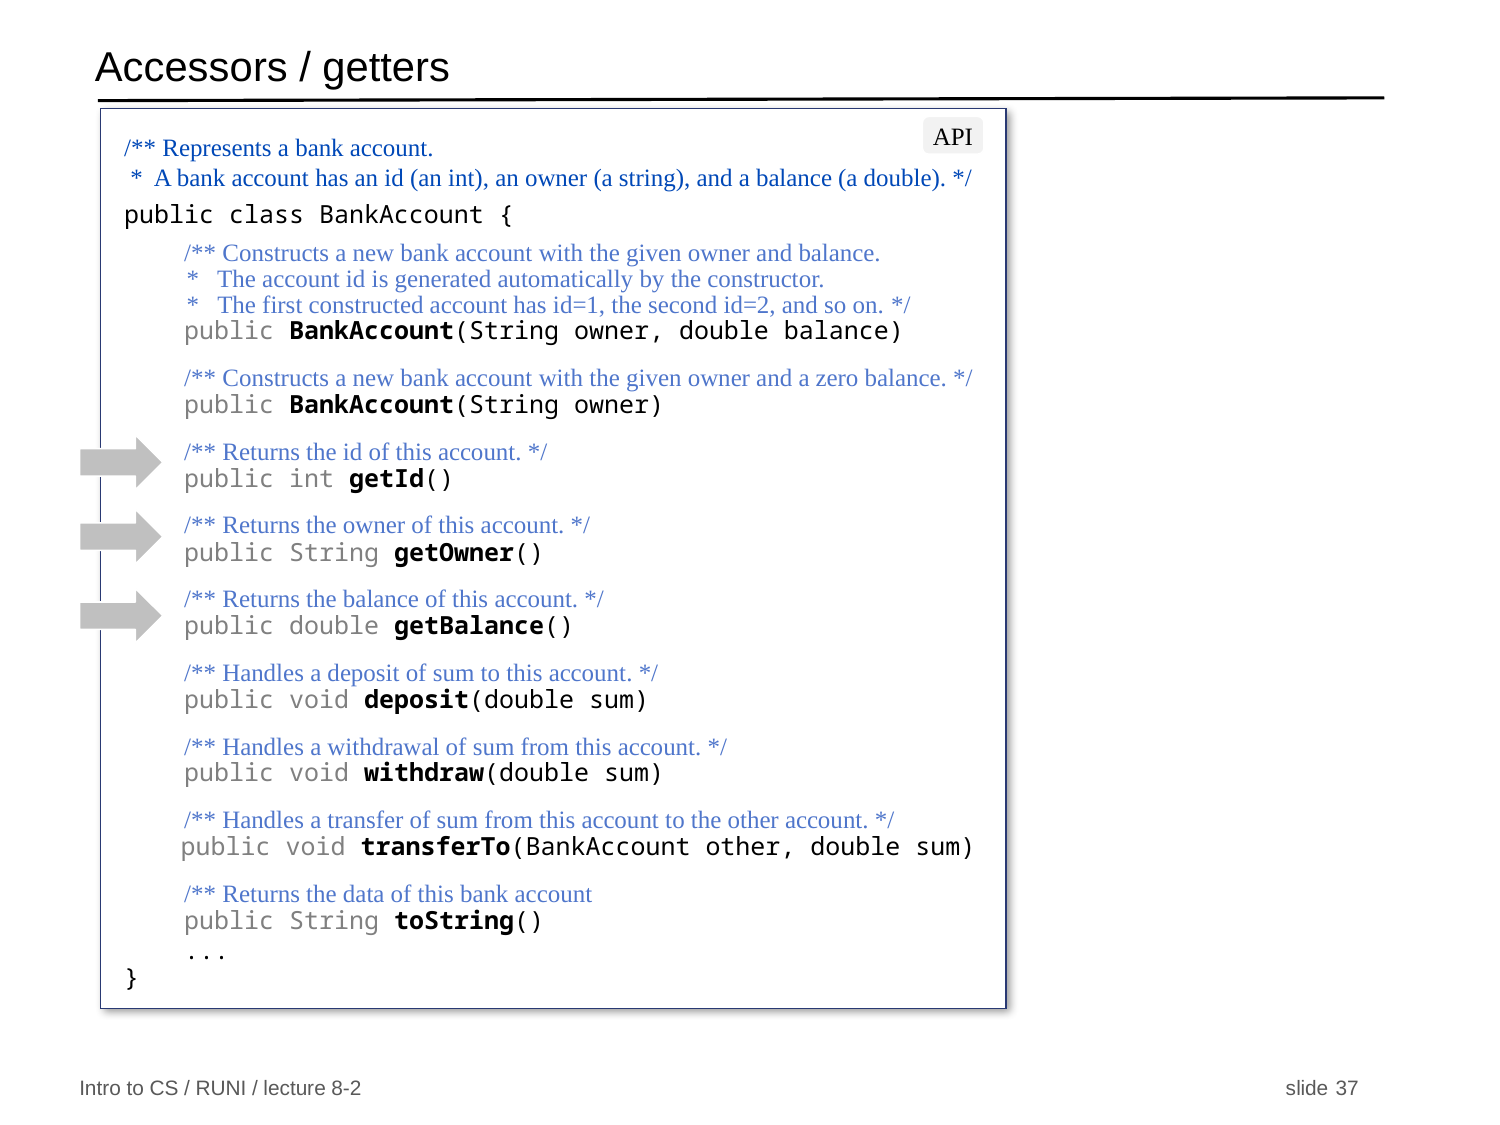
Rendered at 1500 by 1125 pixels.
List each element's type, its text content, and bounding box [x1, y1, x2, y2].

text_box /** Represents a bank account. * A bank account has an id (an int), an owner (a string), and a balance (a double). */ public class BankAccount { /** Constructs a new bank account with the given owner and balance. * The account id is generated automatically by the constructor. * The first constructed account has id=1, the second id=2, and so on. */ public BankAccount(String owner, double balance) /** Constructs a new bank account with the given owner and a zero balance. */ public BankAccount(String owner) /** Returns the id of this account. */ public int getId() /** Returns the owner of this account. */ public String getOwner() /** Returns the balance of this account. */ public double getBalance() /** Handles a deposit of sum to this account. */ public void deposit(double sum) /** Handles a withdrawal of sum from this account. */ public void withdraw(double sum) /** Handles a transfer of sum from this account to the other account. */ public void transferTo(BankAccount other, double sum) /** Returns the data of this bank account public String toString() ... } [100, 109, 1006, 1009]
text_box [79, 588, 163, 644]
text_box API [922, 116, 984, 155]
title Accessors / getters [79, 33, 1371, 109]
text_box [79, 435, 163, 490]
text_box [79, 509, 163, 565]
